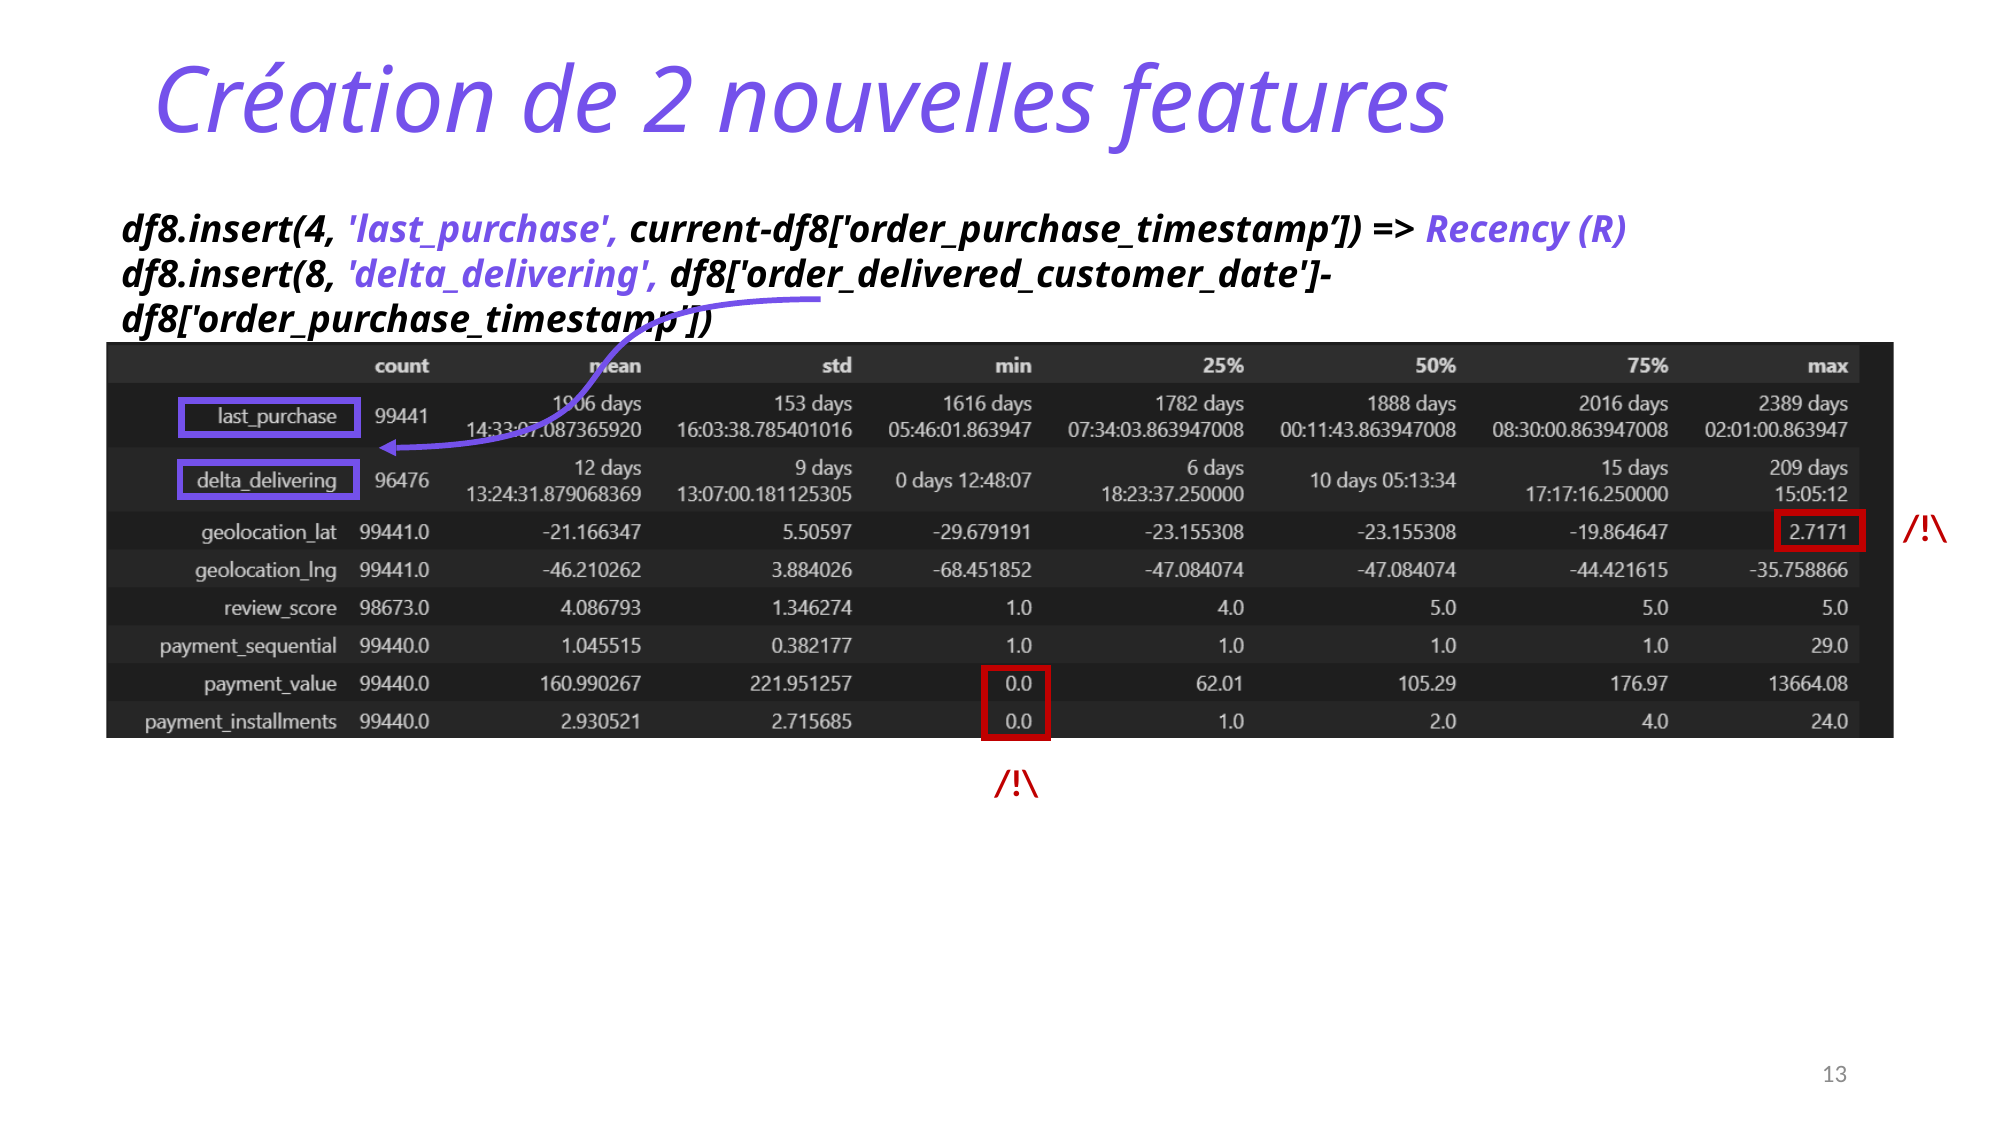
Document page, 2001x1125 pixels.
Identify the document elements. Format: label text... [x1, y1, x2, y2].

text_box Création de 2 nouvelles features [137, 45, 1863, 184]
text_box /!\ [1894, 496, 1967, 557]
text_box /!\ [934, 751, 1098, 812]
text_box df8.insert(4, 'last_purchase', current-df8['order_purchase_timestamp’]) => Recency (R) df8.insert(8, 'delta_delivering', df8['order_delivered_customer_date']-df8['order_purchase_timestamp']) [106, 197, 1810, 342]
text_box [378, 299, 821, 448]
picture [106, 342, 1894, 738]
slide_number 13 [1412, 1042, 1863, 1103]
